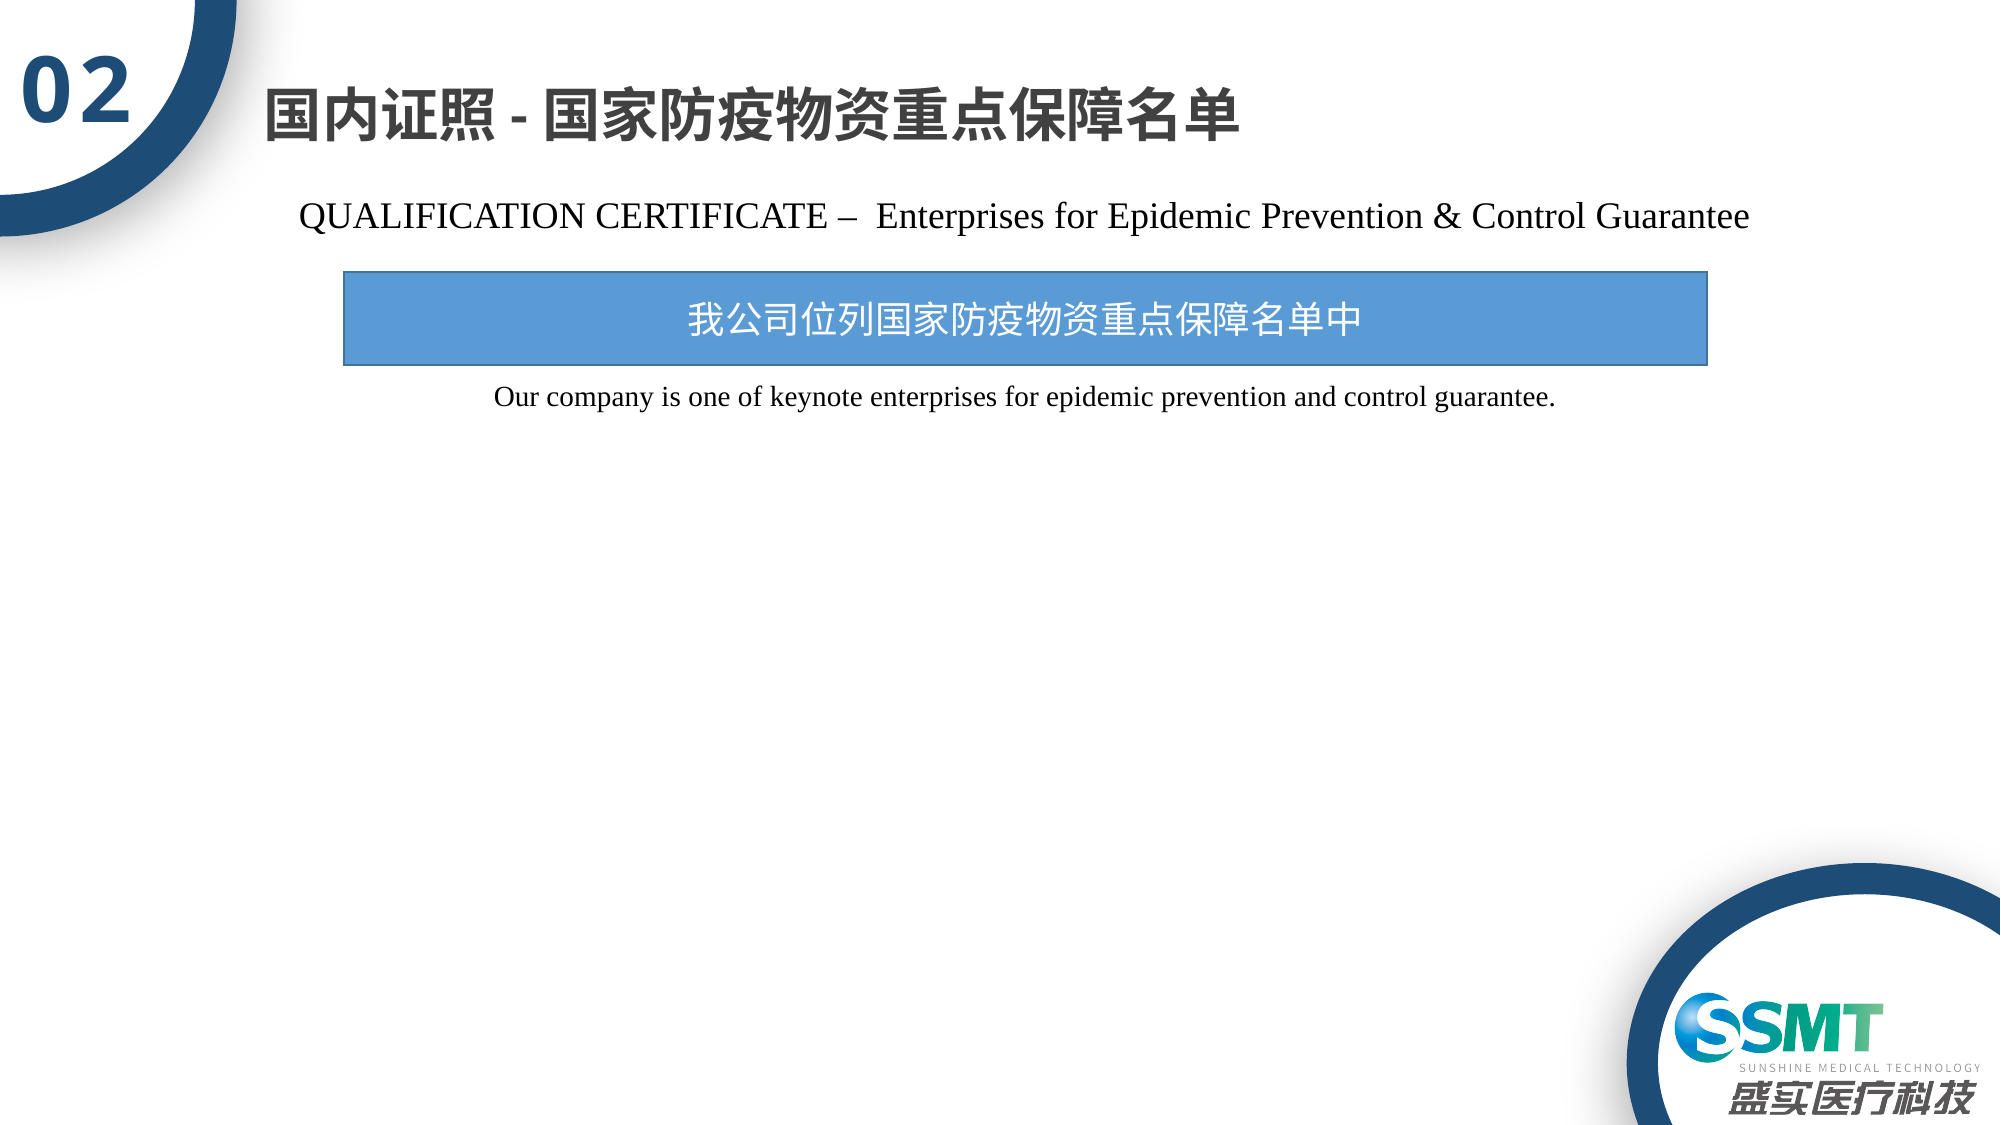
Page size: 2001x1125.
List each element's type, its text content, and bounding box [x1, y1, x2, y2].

text_box 02 [0, 22, 153, 148]
text_box 我公司位列国家防疫物资重点保障名单中 [343, 271, 1708, 366]
text_box QUALIFICATION CERTIFICATE – Enterprises for Epidemic Prevention & Control Guarantee [283, 183, 1767, 244]
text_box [1642, 878, 2000, 1125]
text_box 国内证照-国家防疫物资重点保障名单 [249, 71, 1257, 156]
text_box Our company is one of keynote enterprises for epidemic prevention and control guarantee. [343, 369, 1708, 420]
text_box [0, 0, 217, 217]
